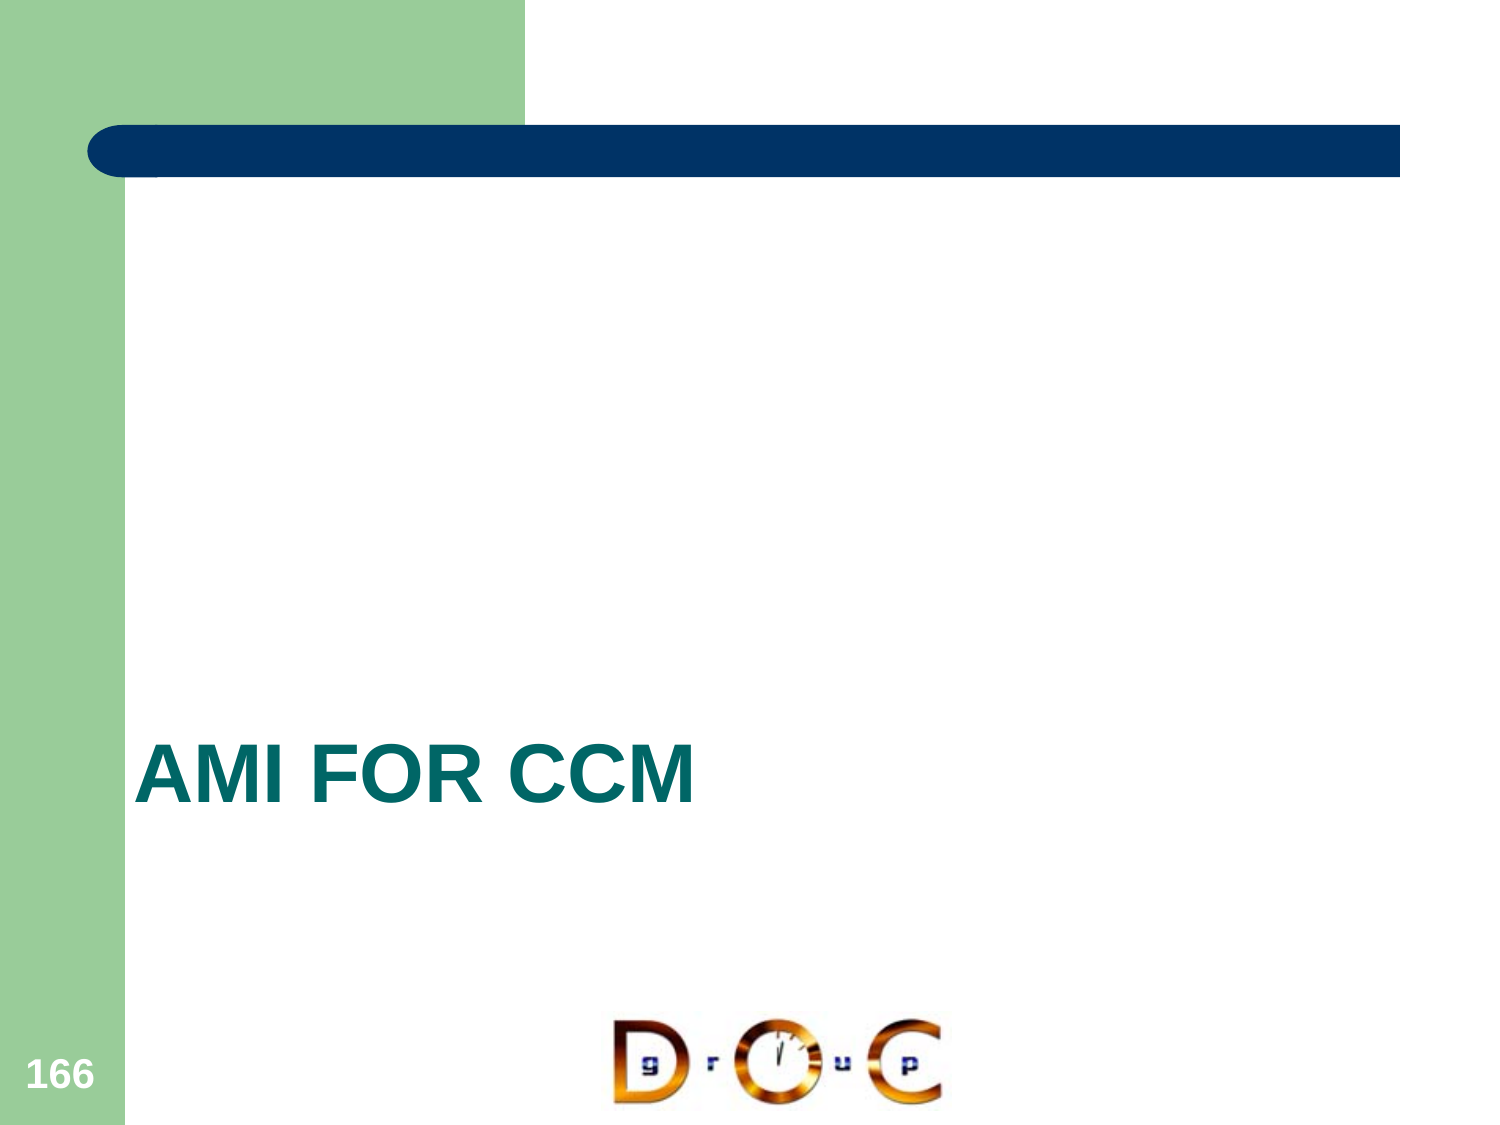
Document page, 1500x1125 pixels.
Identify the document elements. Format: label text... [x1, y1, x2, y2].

slide_number 166 [2, 1023, 118, 1105]
title AMI for CCM [118, 722, 1394, 947]
picture [601, 1011, 952, 1111]
